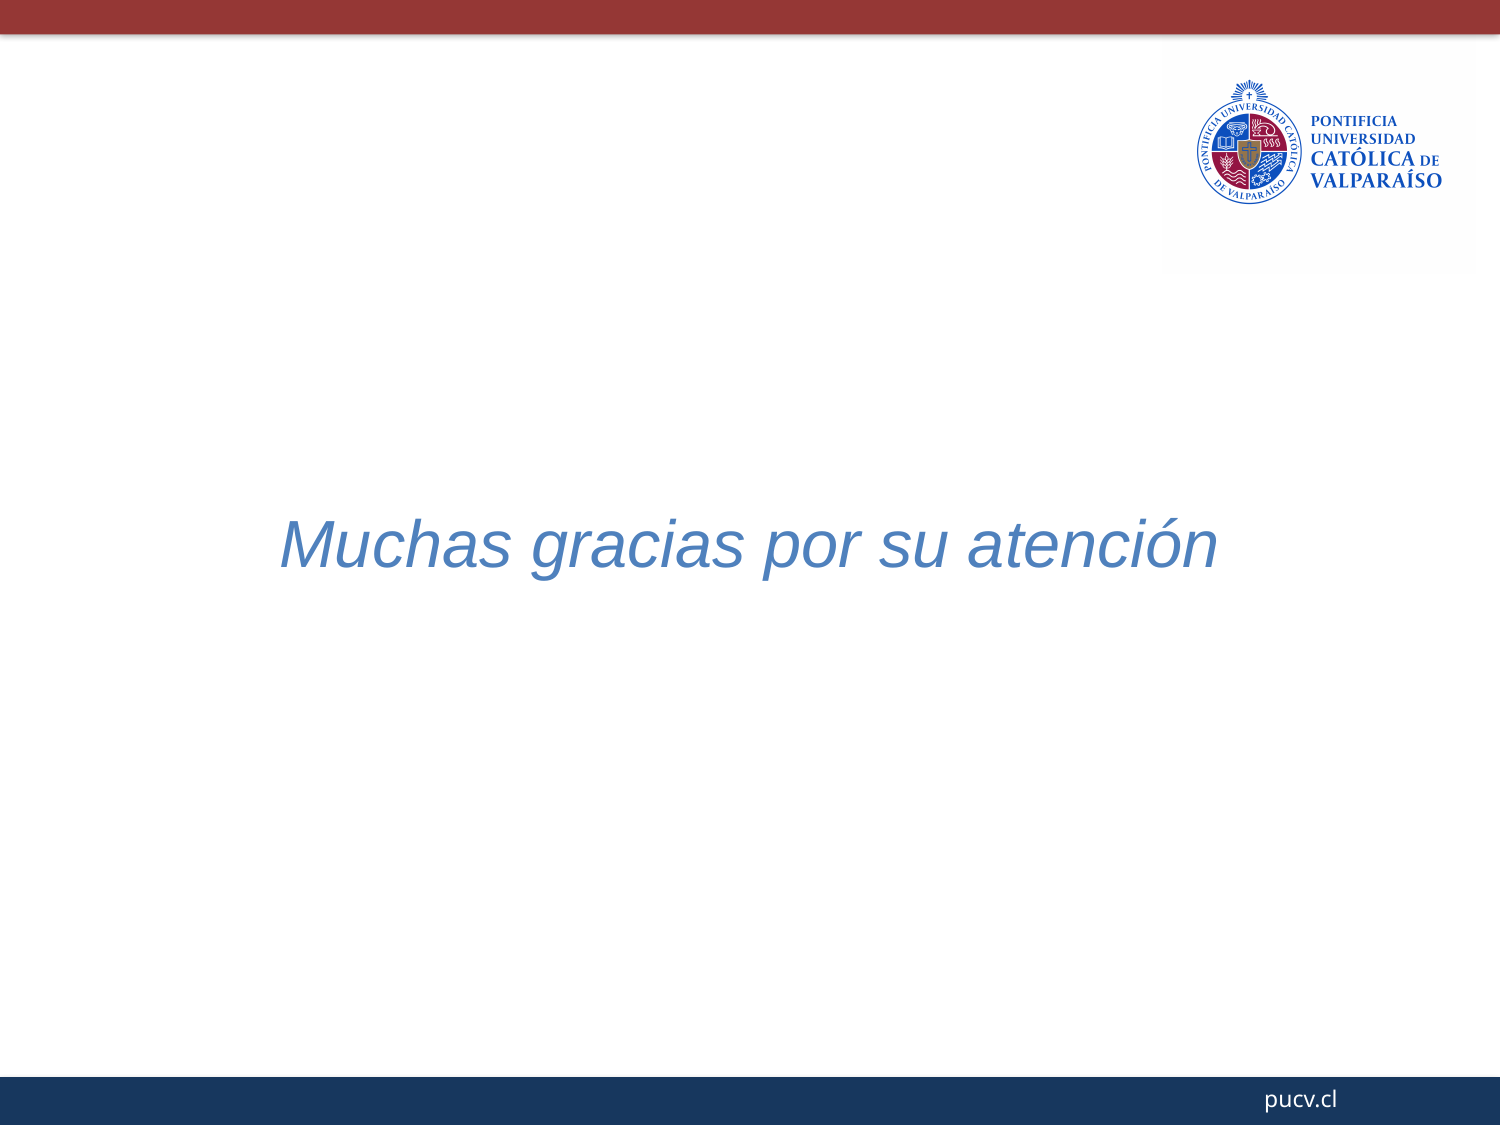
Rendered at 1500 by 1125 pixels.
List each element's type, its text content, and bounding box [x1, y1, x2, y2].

picture [1162, 35, 1476, 274]
subtitle Muchas gracias por su atención [225, 493, 1275, 782]
